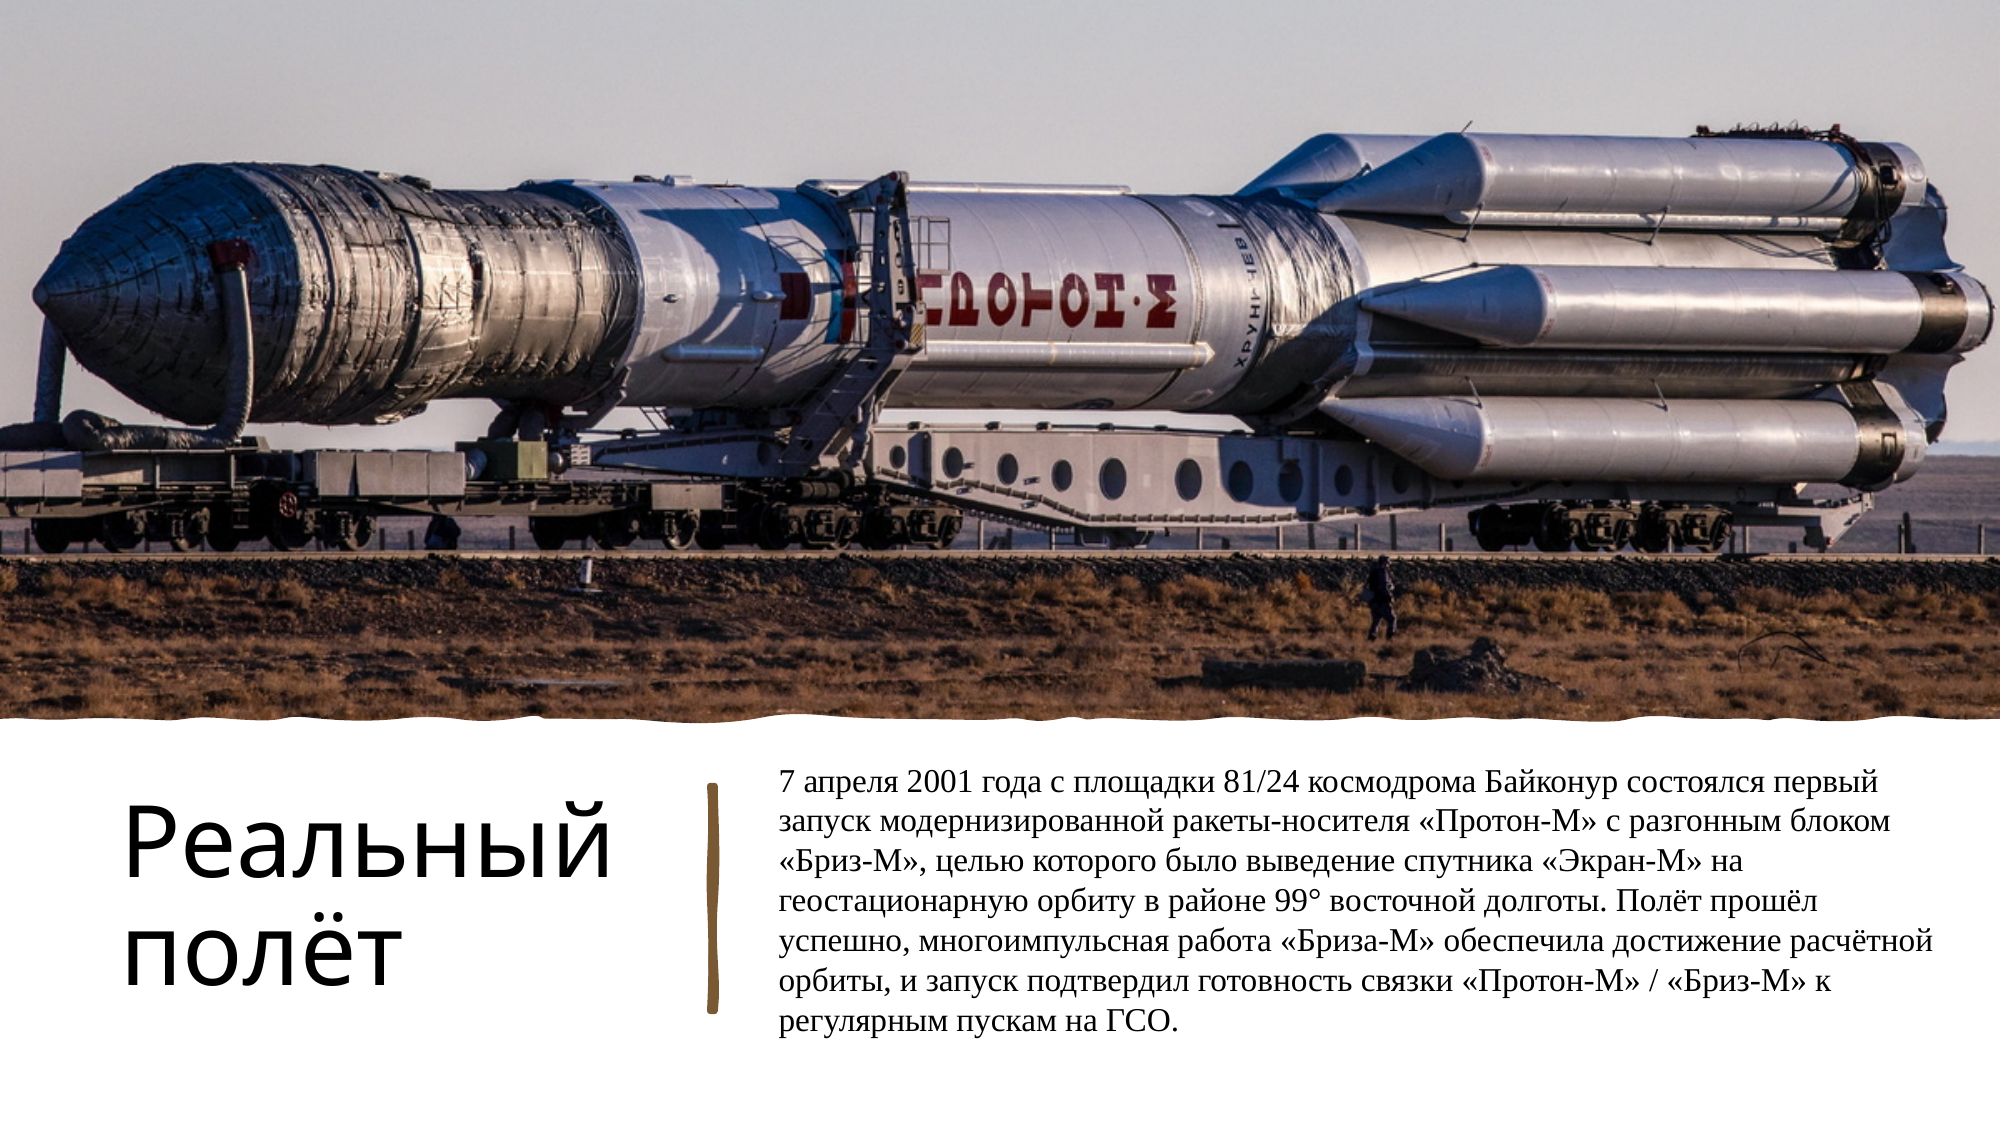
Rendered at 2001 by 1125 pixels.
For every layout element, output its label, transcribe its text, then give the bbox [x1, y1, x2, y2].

title Реальный полёт [105, 783, 666, 1016]
text_box [0, 724, 2000, 1125]
list 7 апреля 2001 года с площадки 81/24 космодрома Байконур состоялся первый запуск модернизированной ракеты-носителя «Протон-М» с разгонным блоком «Бриз-М», целью которого было выведение спутника «Экран-М» на геостационарную орбиту в районе 99° восточной долготы. Полёт прошёл успешно, многоимпульсная работа «Бриза-М» обеспечила достижение расчётной орбиты, и запуск подтвердил готовность связки «Протон-М» / «Бриз-М» к регулярным пускам на ГСО. [763, 785, 1957, 1012]
picture [0, 0, 2000, 724]
text_box [708, 784, 718, 1012]
